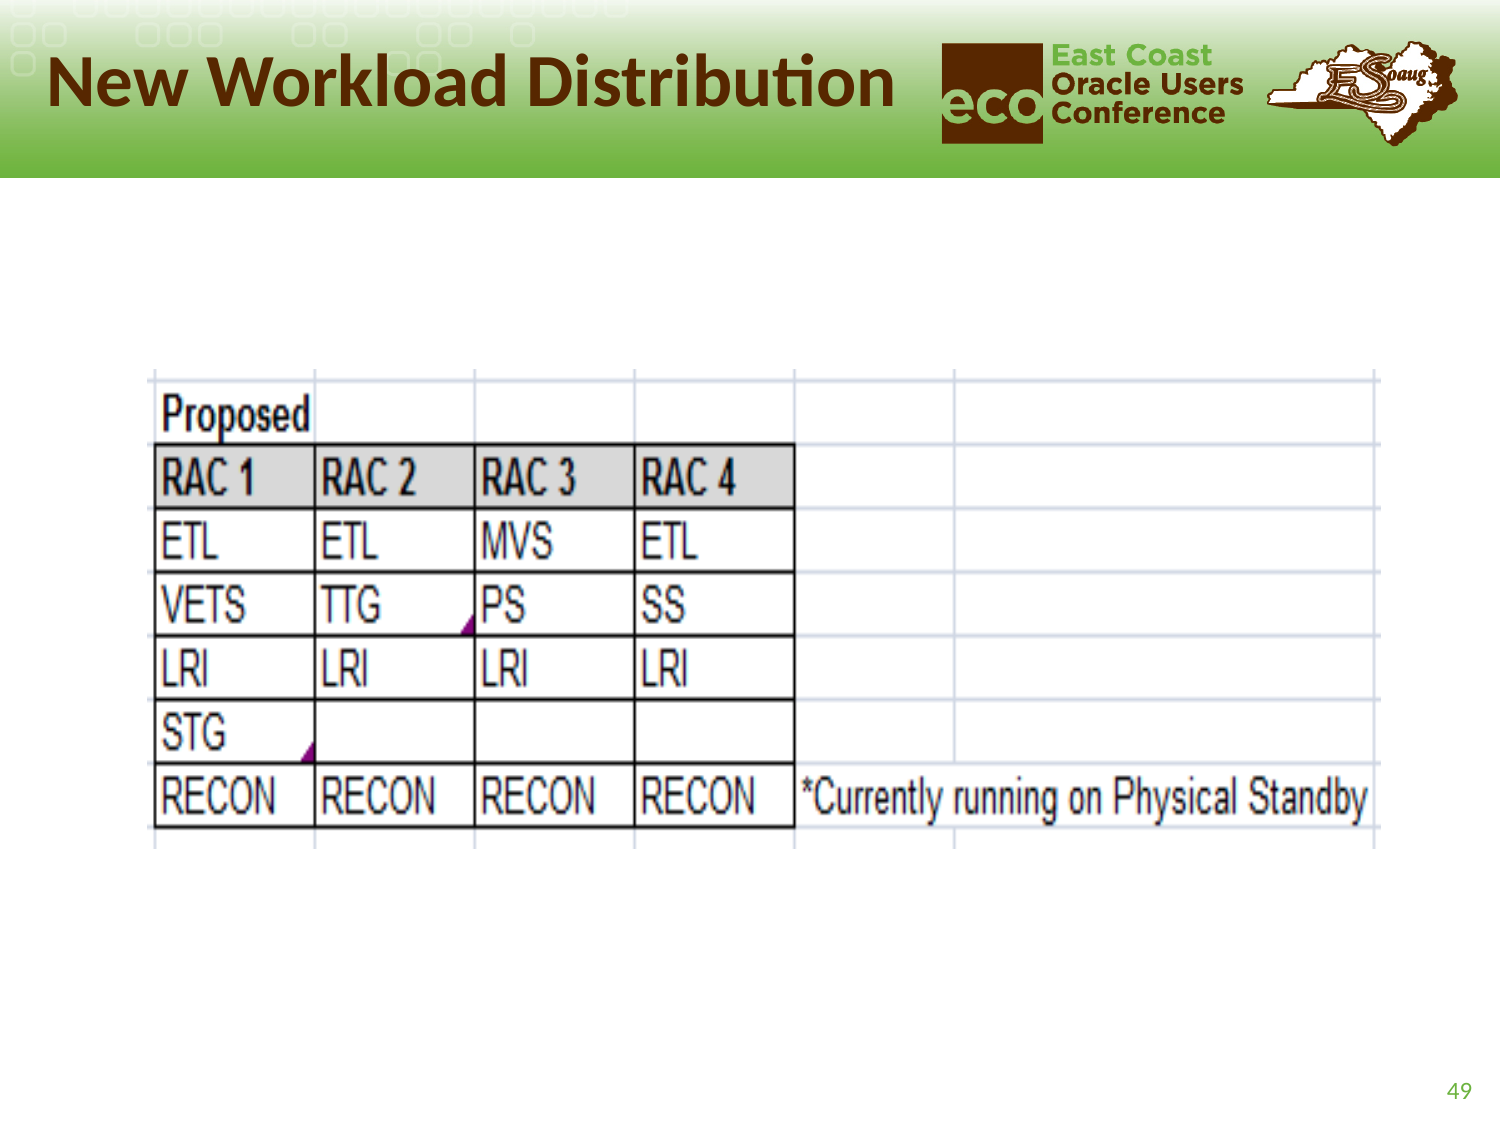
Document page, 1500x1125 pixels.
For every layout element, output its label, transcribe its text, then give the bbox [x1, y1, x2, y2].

picture [0, 0, 1500, 1125]
title New Workload Distribution [31, 24, 1017, 159]
slide_number 49 [1395, 1059, 1488, 1120]
